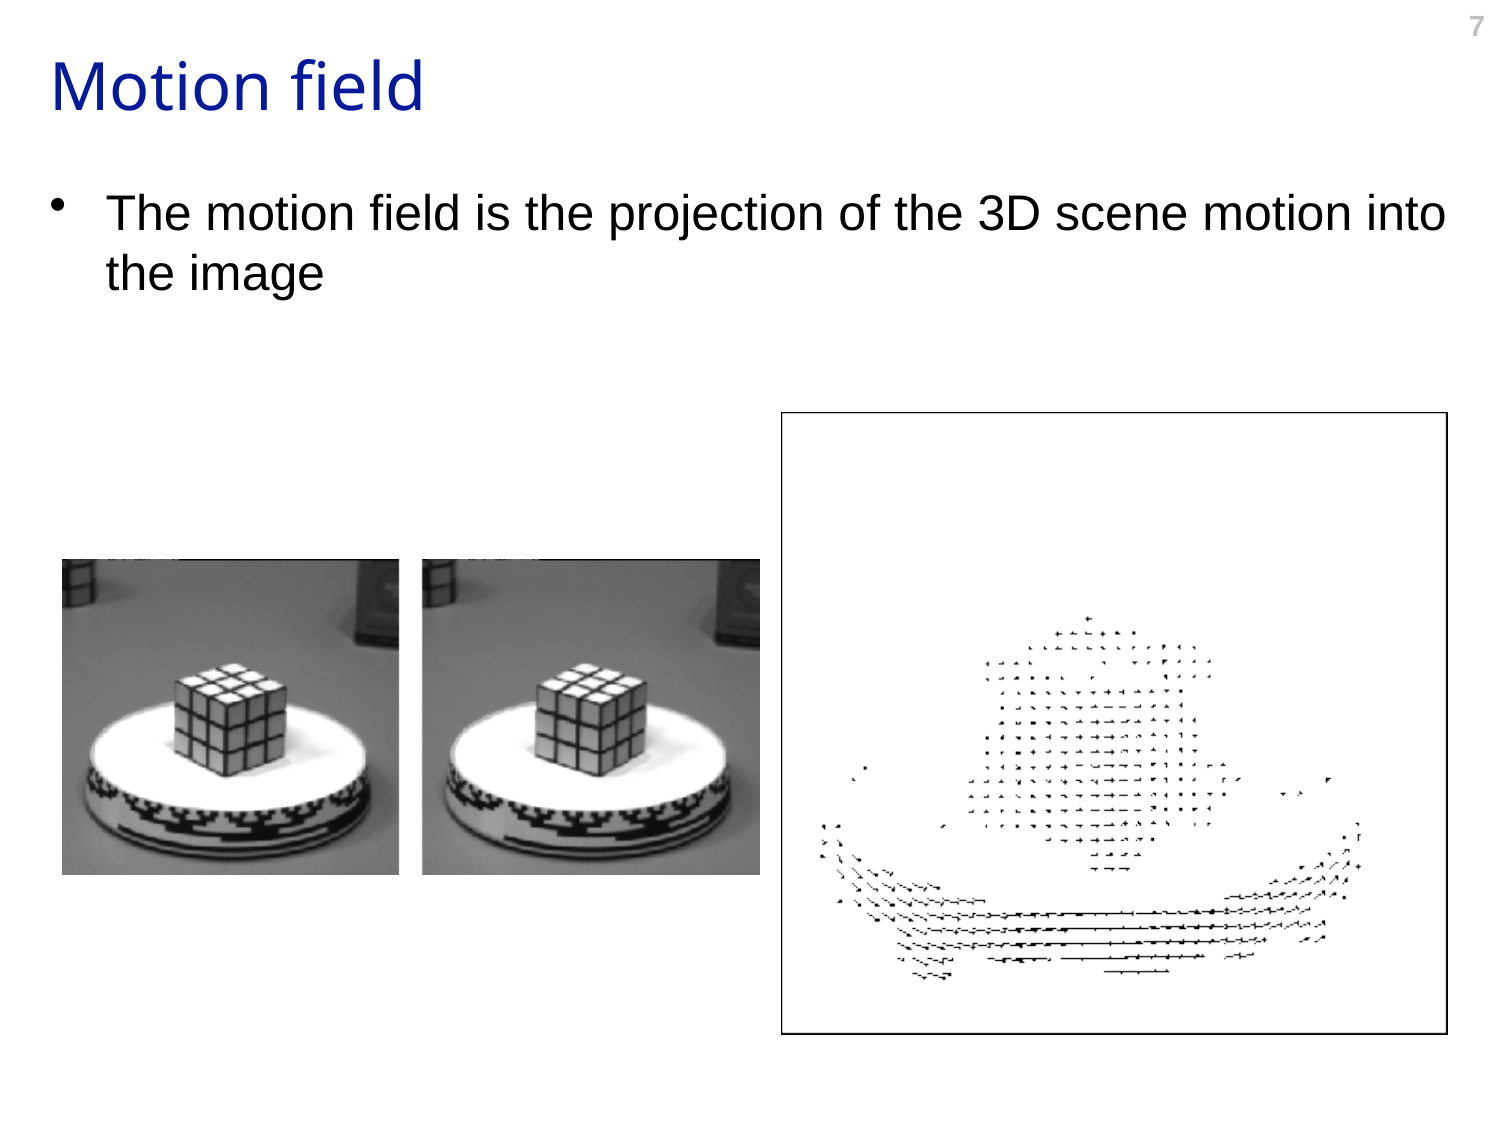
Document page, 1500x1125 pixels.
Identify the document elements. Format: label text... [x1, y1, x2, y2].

picture [781, 412, 1448, 1036]
list The motion field is the projection of the 3D scene motion into the image [34, 173, 1466, 1039]
picture [62, 559, 761, 876]
title Motion field [34, 27, 1466, 141]
